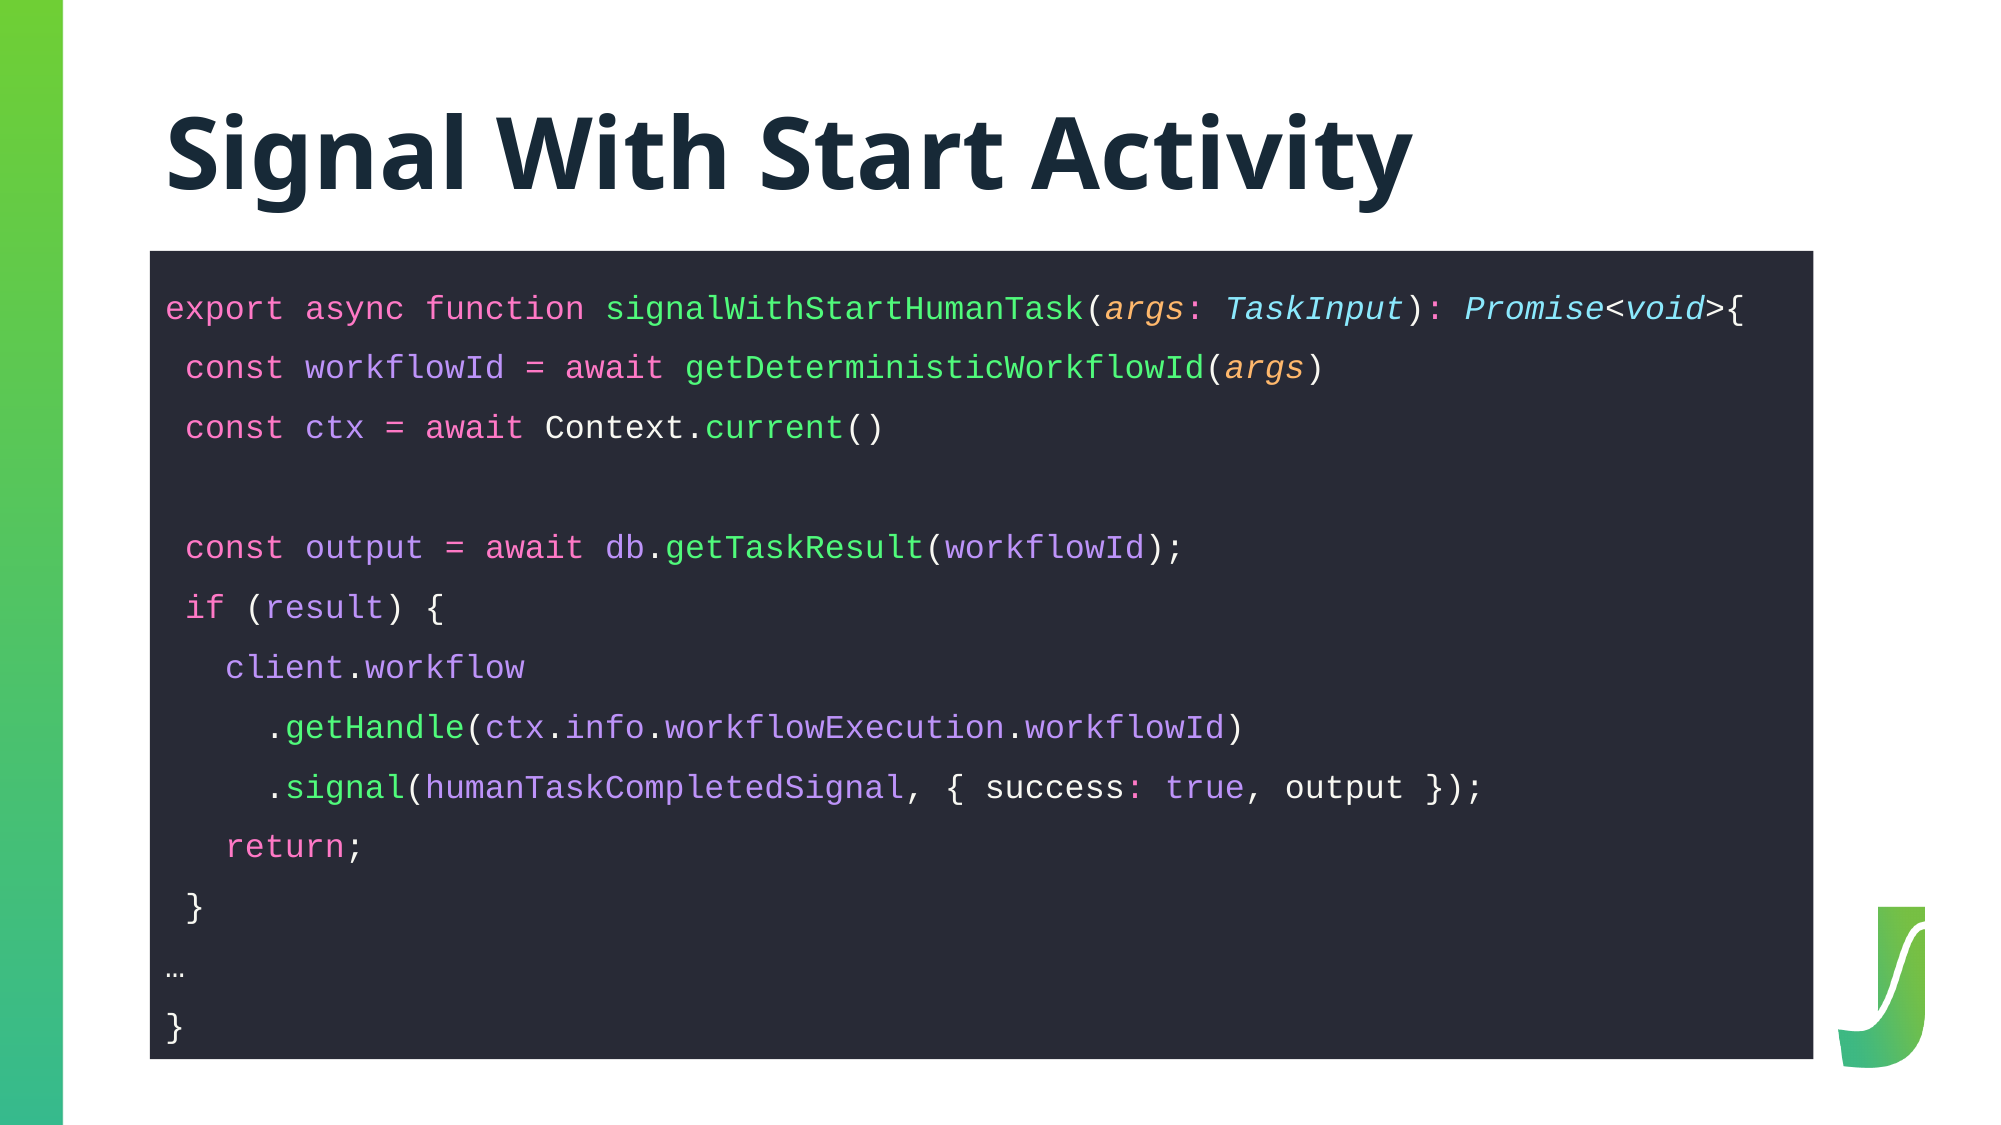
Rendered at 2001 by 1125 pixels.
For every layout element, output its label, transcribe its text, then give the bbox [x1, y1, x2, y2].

text_box export async function signalWithStartHumanTask(args: TaskInput): Promise<void>{ const workflowId = await getDeterministicWorkflowId(args) const ctx = await Context.current() const output = await db.getTaskResult(workflowId); if (result) { client.workflow .getHandle(ctx.info.workflowExecution.workflowId) .signal(humanTaskCompletedSignal, { success: true, output }); return; } … } [149, 250, 1814, 1060]
picture [0, 0, 2001, 1125]
text_box Signal With Start Activity [149, 82, 2000, 218]
